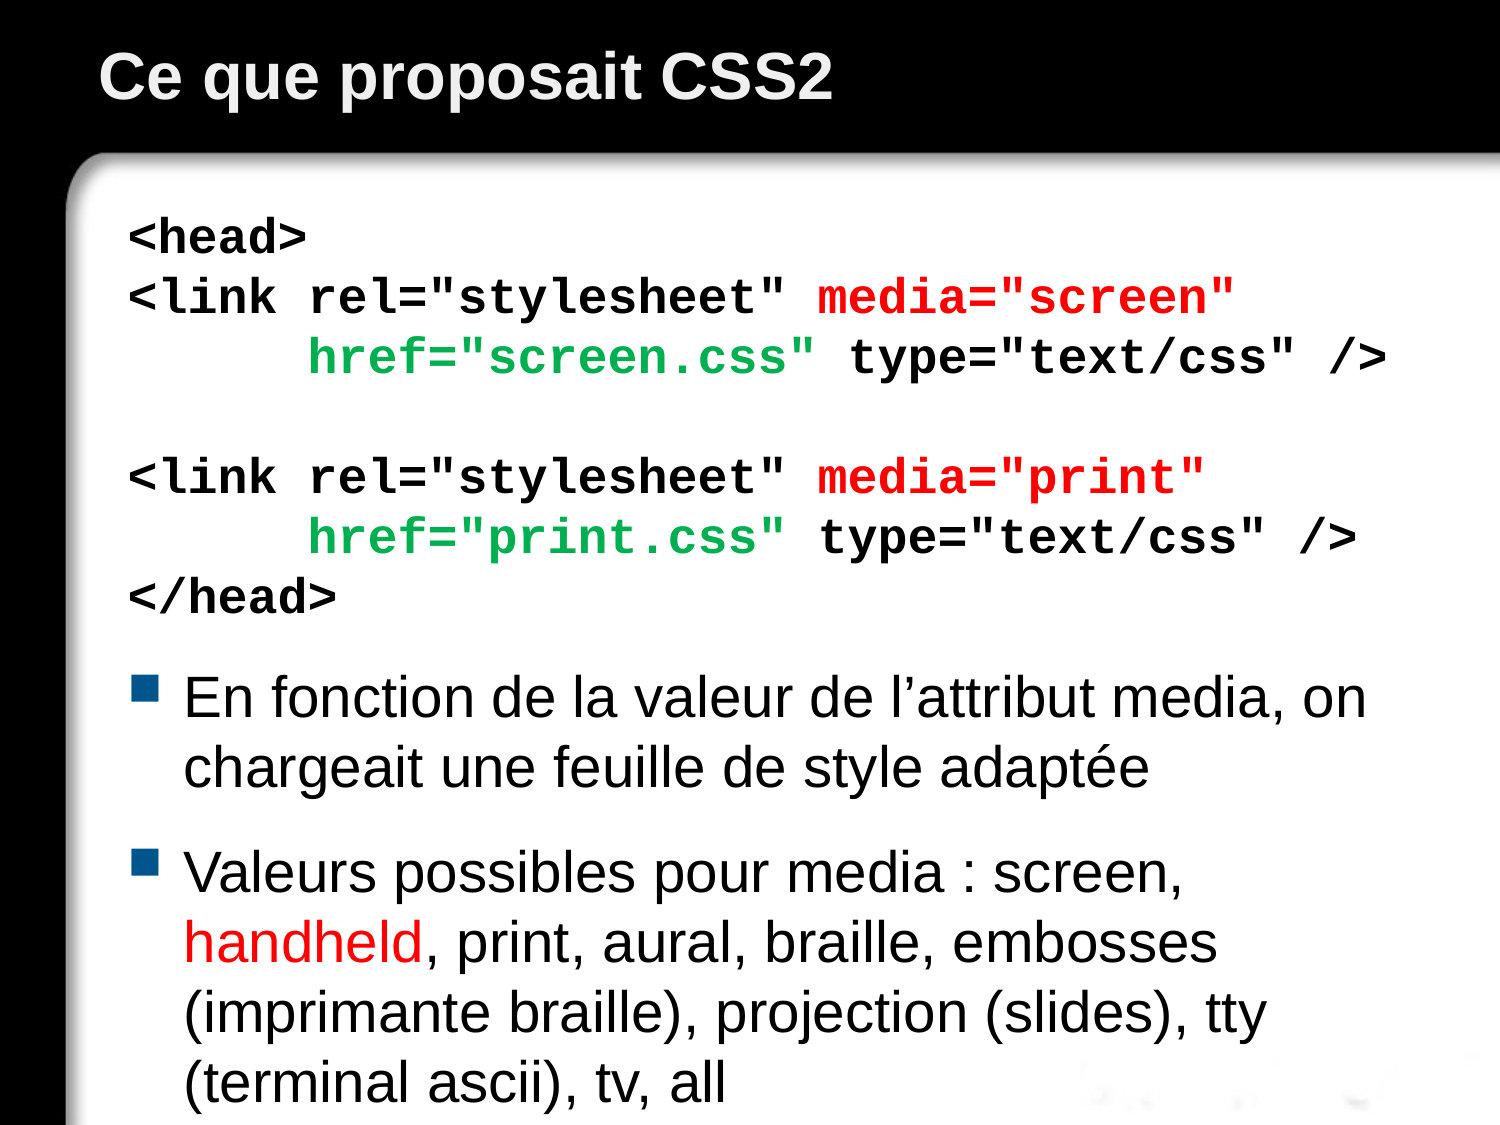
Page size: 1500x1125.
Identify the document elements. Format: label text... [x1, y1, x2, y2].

list <head> <link rel="stylesheet" media="screen" href="screen.css" type="text/css" /> <link rel="stylesheet" media="print" href="print.css" type="text/css" /> </head> En fonction de la valeur de l’attribut media, on chargeait une feuille de style adaptée Valeurs possibles pour media : screen, handheld, print, aural, braille, embosses (imprimante braille), projection (slides), tty (terminal ascii), tv, all [112, 196, 1426, 972]
picture [0, 0, 1500, 1125]
title Ce que proposait CSS2 [83, 28, 1472, 117]
